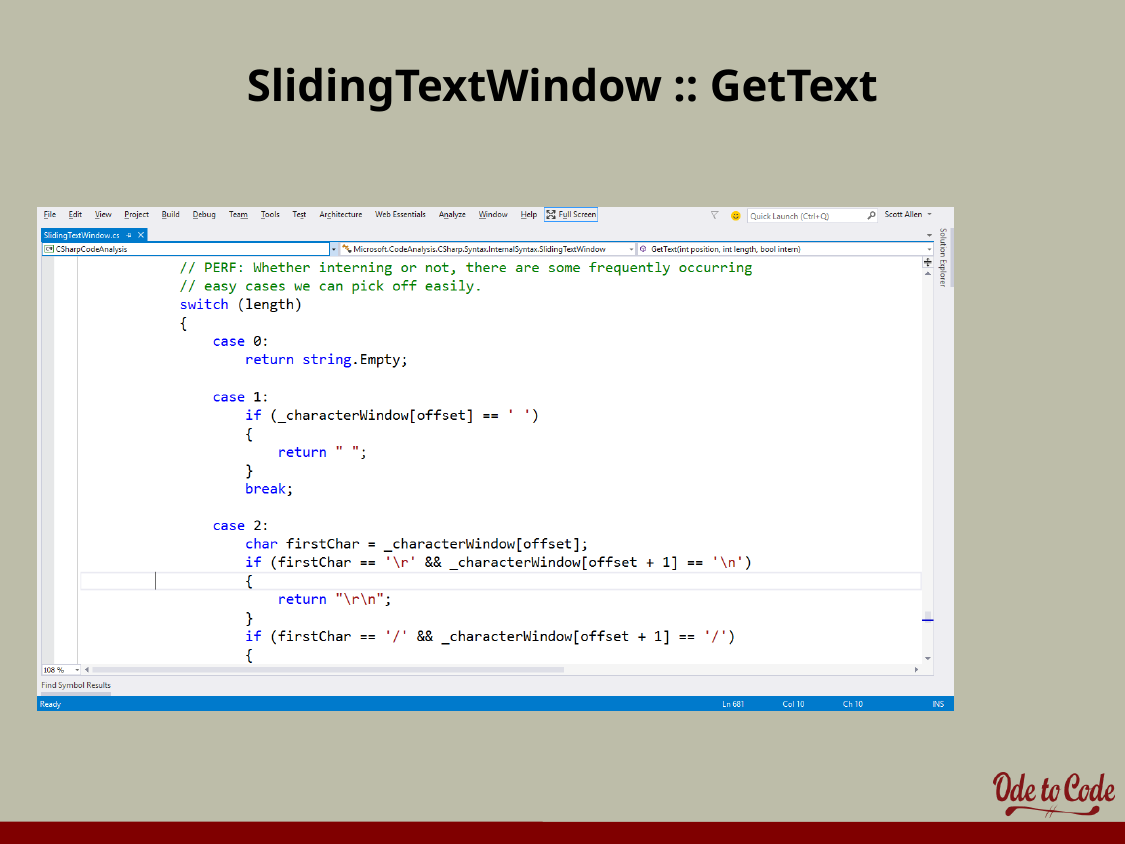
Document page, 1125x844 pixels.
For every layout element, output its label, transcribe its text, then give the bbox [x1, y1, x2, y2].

picture [37, 207, 954, 711]
picture [993, 772, 1115, 818]
title SlidingTextWindow :: GetText [56, 37, 1069, 132]
